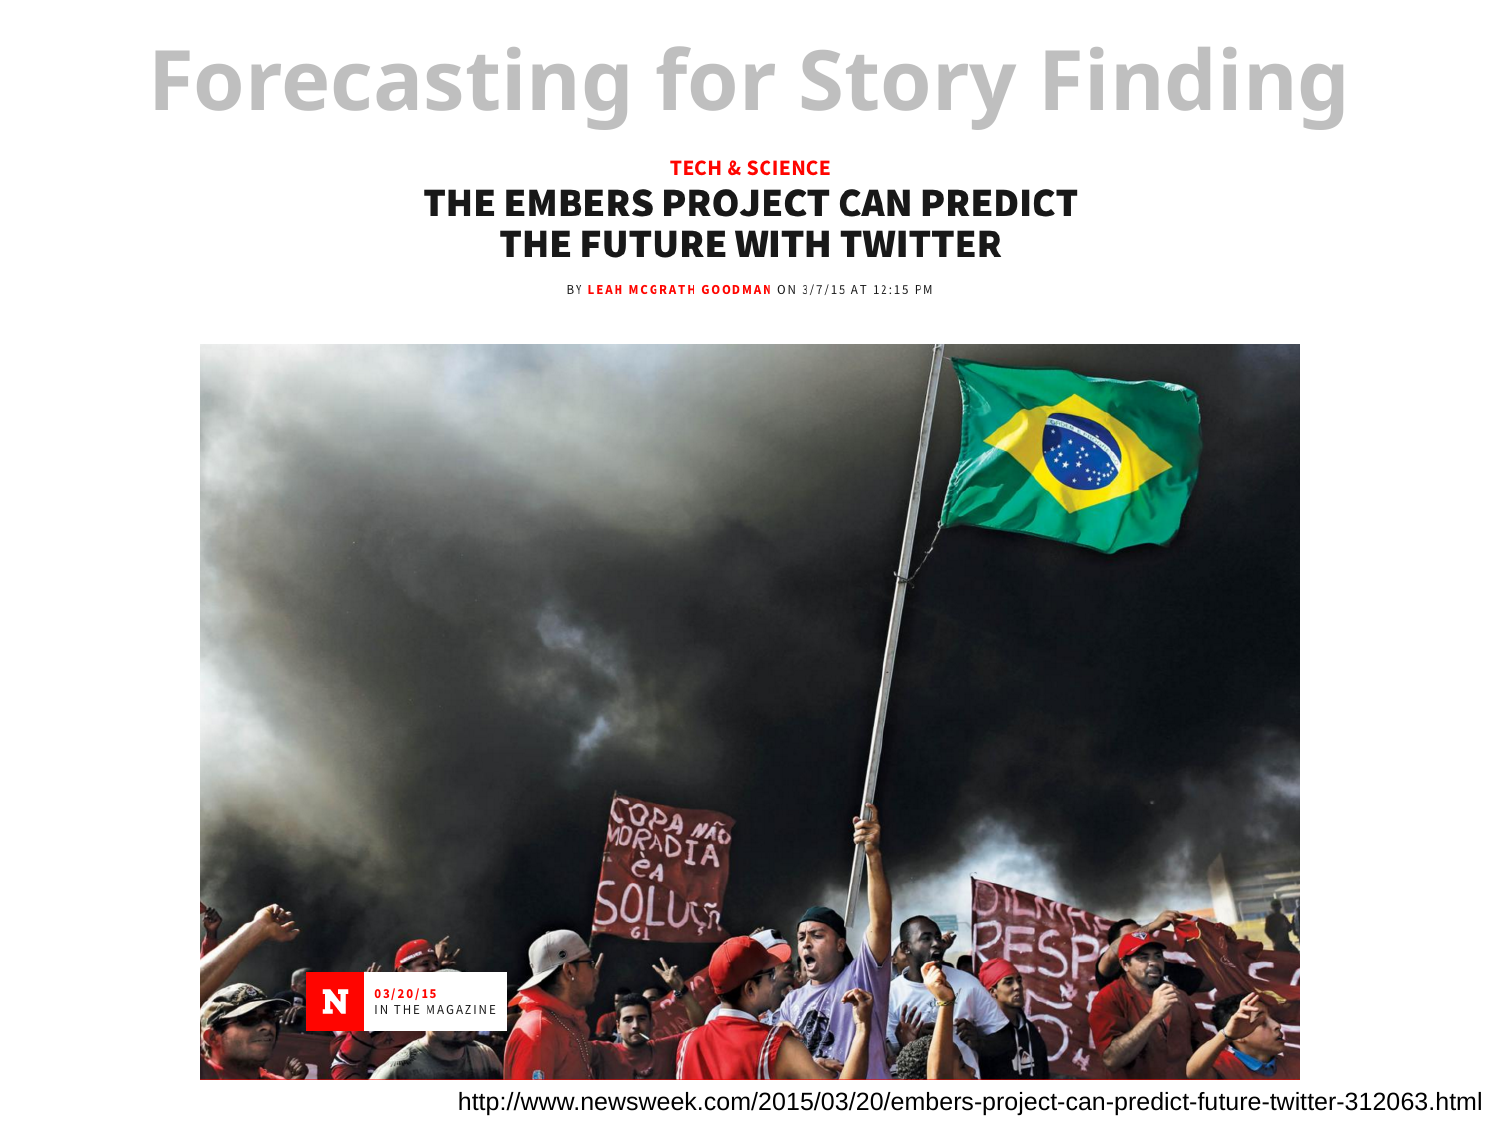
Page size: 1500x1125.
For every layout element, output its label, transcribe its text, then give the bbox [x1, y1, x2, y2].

picture [199, 137, 1301, 1080]
title Forecasting for Story Finding [75, 15, 1425, 138]
text_box http://www.newsweek.com/2015/03/20/embers-project-can-predict-future-twitter-312063.html [374, 1078, 1500, 1123]
